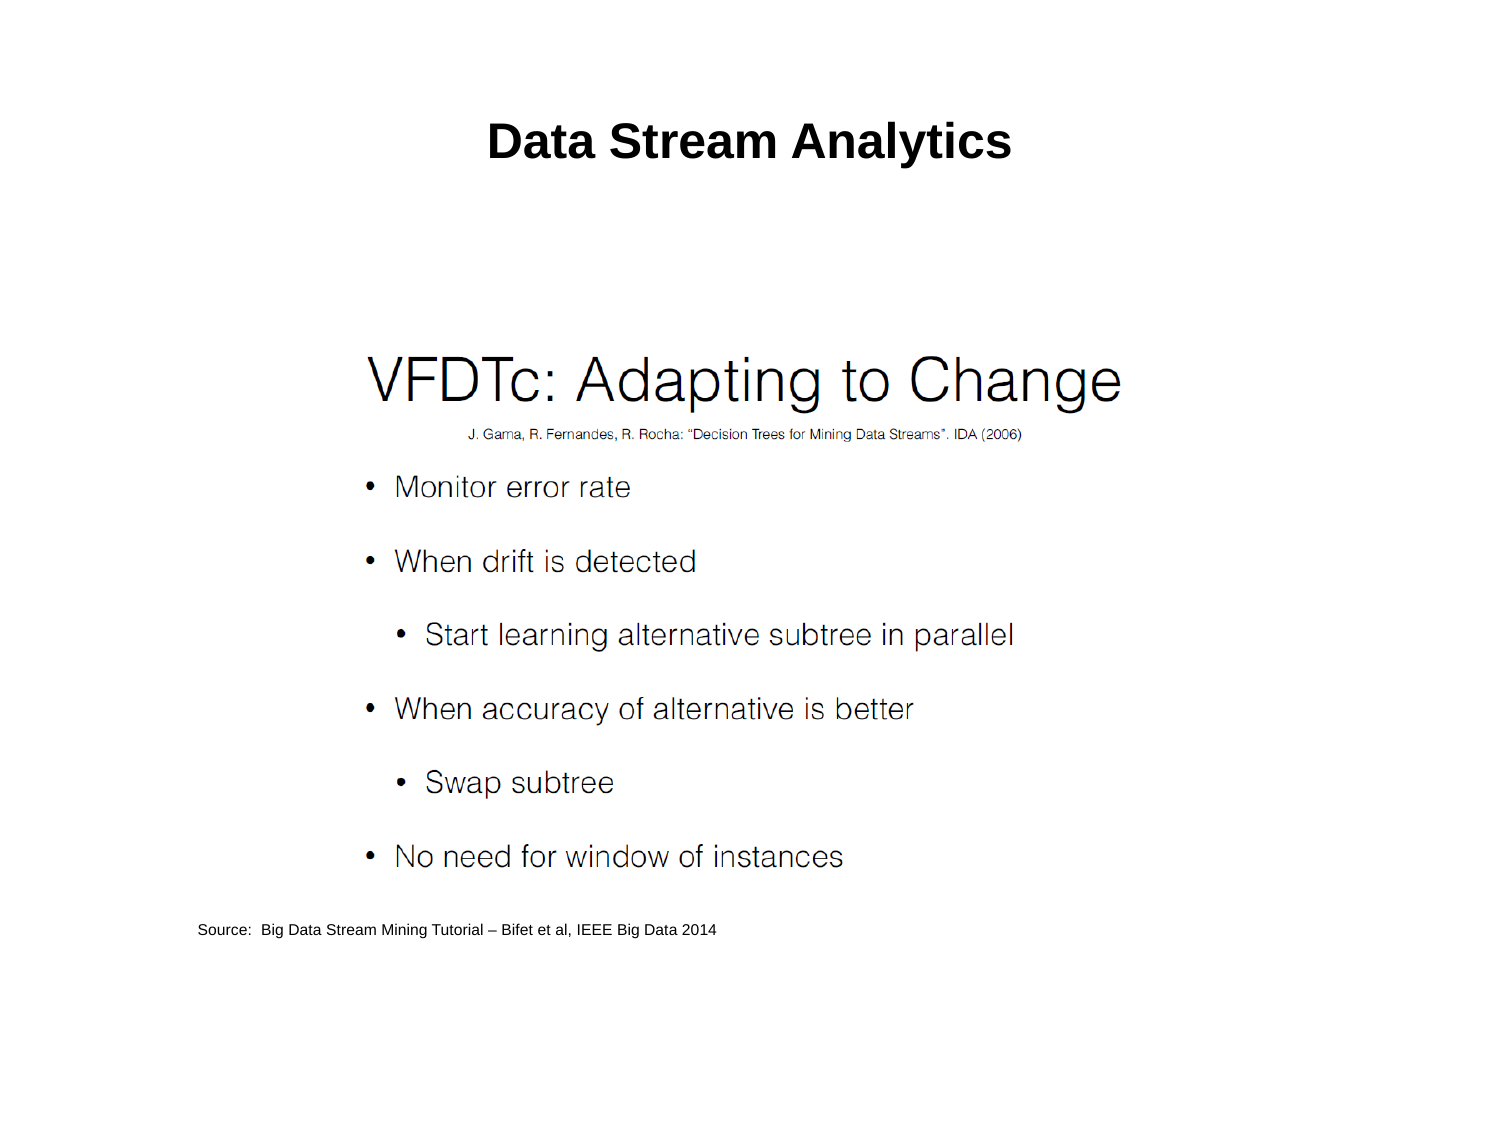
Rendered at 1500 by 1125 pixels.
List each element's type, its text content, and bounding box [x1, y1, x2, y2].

text_box Source: Big Data Stream Mining Tutorial – Bifet et al, IEEE Big Data 2014 [182, 911, 1177, 946]
title Data Stream Analytics [75, 45, 1425, 233]
picture [303, 306, 1191, 904]
